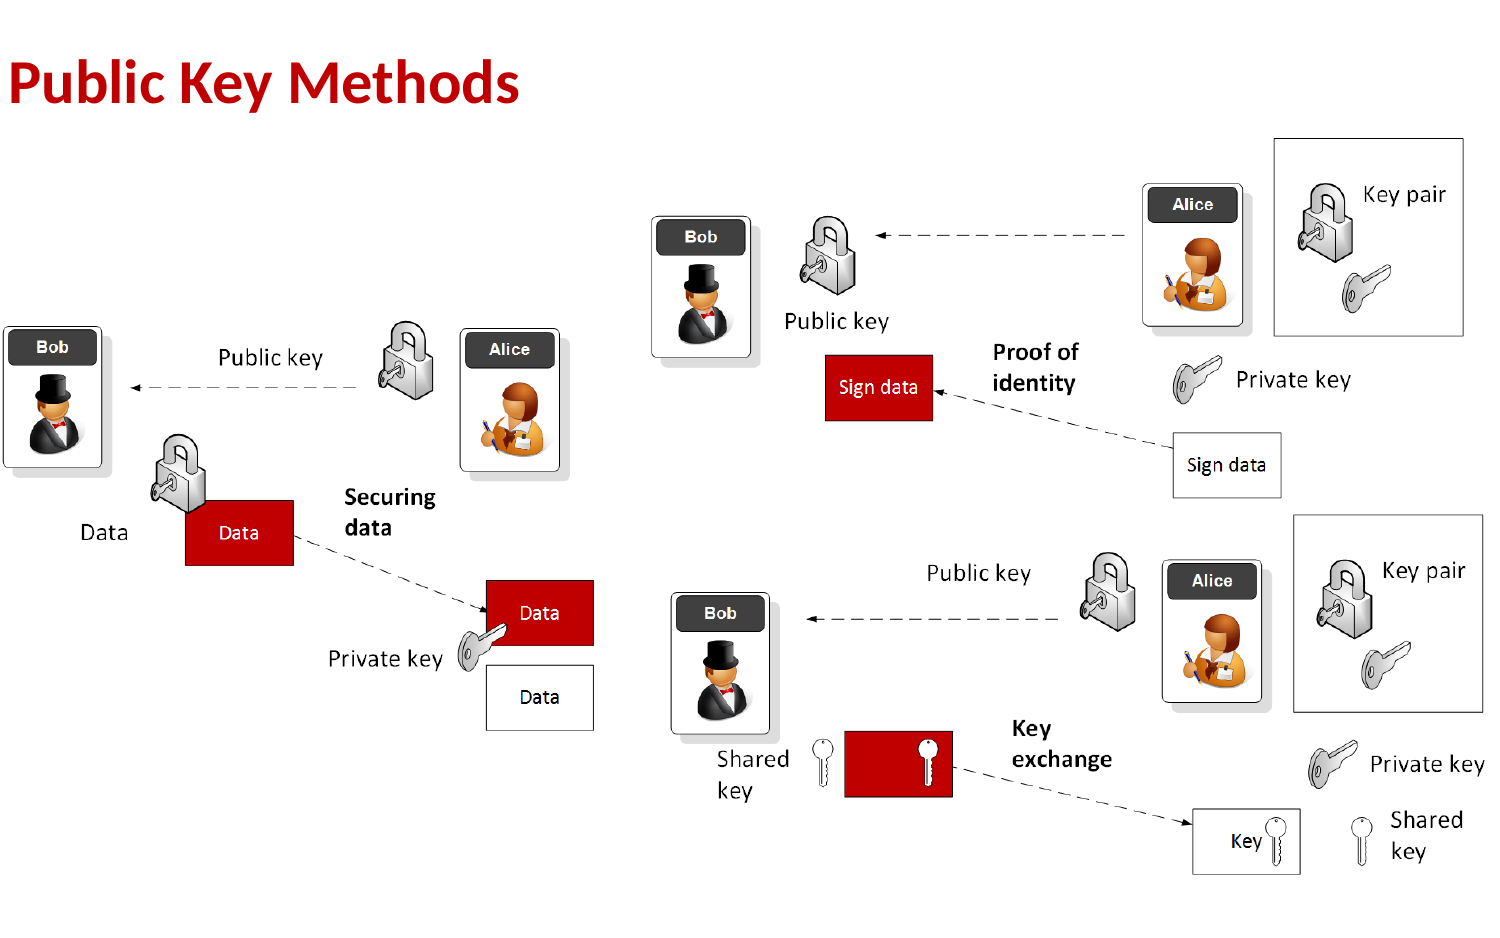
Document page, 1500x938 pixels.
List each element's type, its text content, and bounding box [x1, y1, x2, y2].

title Public Key Methods [0, 0, 1352, 137]
picture [0, 137, 1500, 879]
